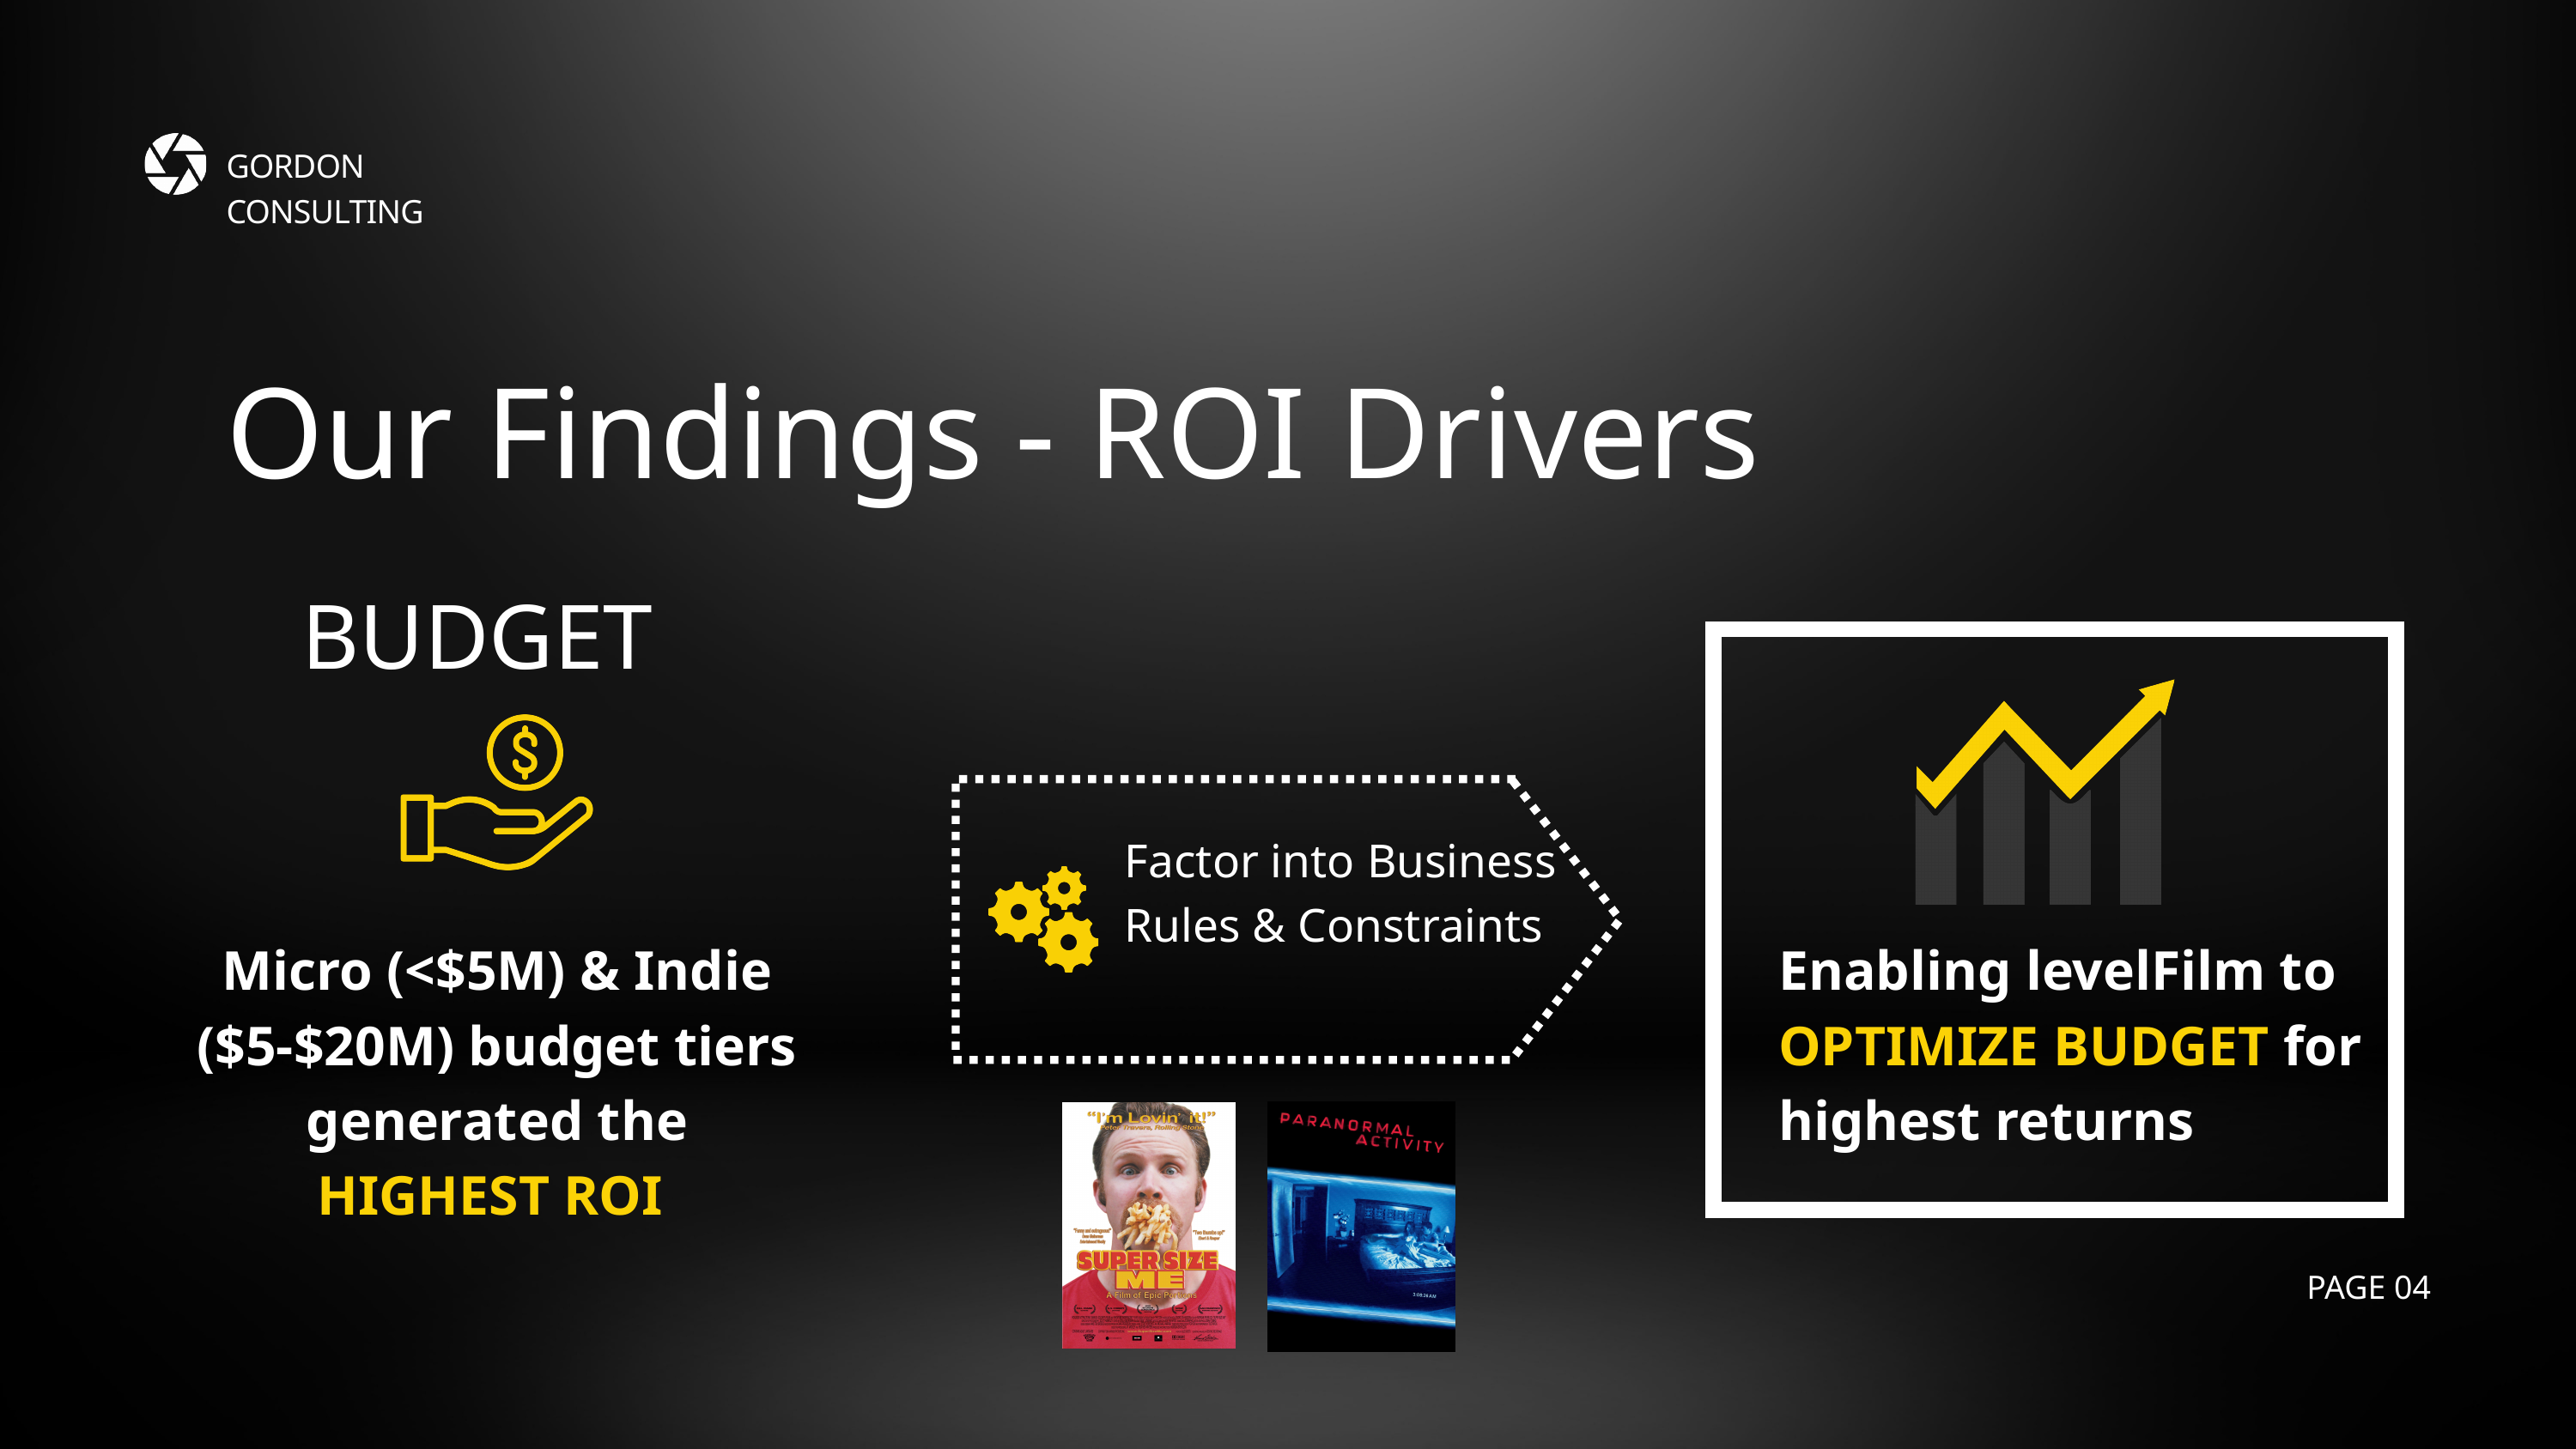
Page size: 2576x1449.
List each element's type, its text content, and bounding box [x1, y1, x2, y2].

text_box BUDGET [301, 562, 693, 688]
picture [1267, 1101, 1455, 1352]
picture [1062, 1102, 1236, 1349]
text_box GORDON CONSULTING [226, 139, 562, 230]
text_box [0, 0, 2576, 1449]
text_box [1713, 628, 2397, 1210]
text_box Our Findings - ROI Drivers [226, 328, 2432, 504]
text_box [144, 133, 207, 195]
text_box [955, 779, 1621, 1060]
text_box [400, 714, 594, 870]
text_box Micro (<$5M) & Indie ($5-$20M) budget tiers generated the HIGHEST ROI [197, 925, 798, 1366]
text_box PAGE 04 [2261, 1260, 2432, 1306]
